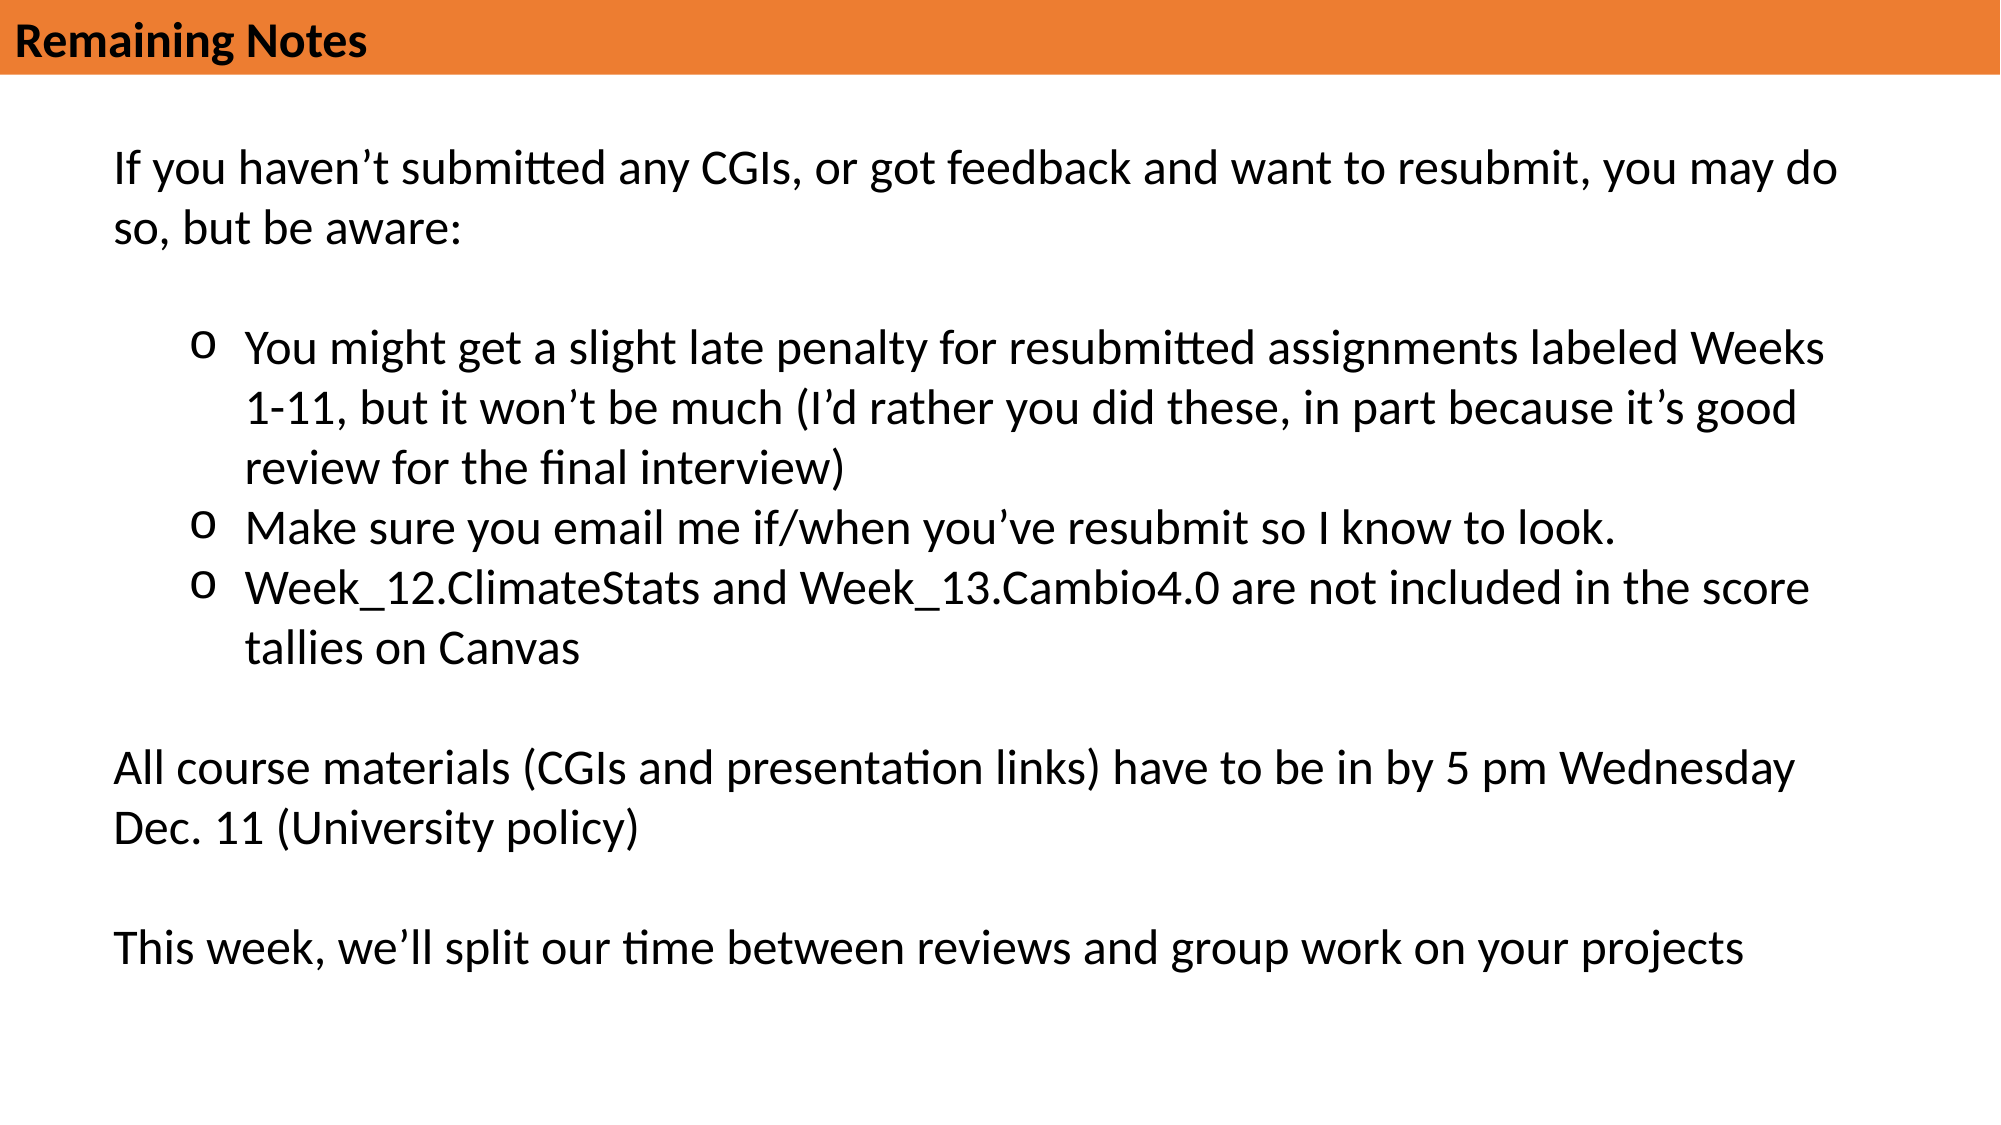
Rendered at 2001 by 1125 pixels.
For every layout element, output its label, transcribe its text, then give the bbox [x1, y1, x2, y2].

text_box If you haven’t submitted any CGIs, or got feedback and want to resubmit, you may do so, but be aware: You might get a slight late penalty for resubmitted assignments labeled Weeks 1-11, but it won’t be much (I’d rather you did these, in part because it’s good review for the final interview) Make sure you email me if/when you’ve resubmit so I know to look. Week_12.ClimateStats and Week_13.Cambio4.0 are not included in the score tallies on Canvas All course materials (CGIs and presentation links) have to be in by 5 pm Wednesday Dec. 11 (University policy) This week, we’ll split our time between reviews and group work on your projects [98, 127, 1874, 983]
text_box Remaining Notes [0, 0, 2000, 75]
